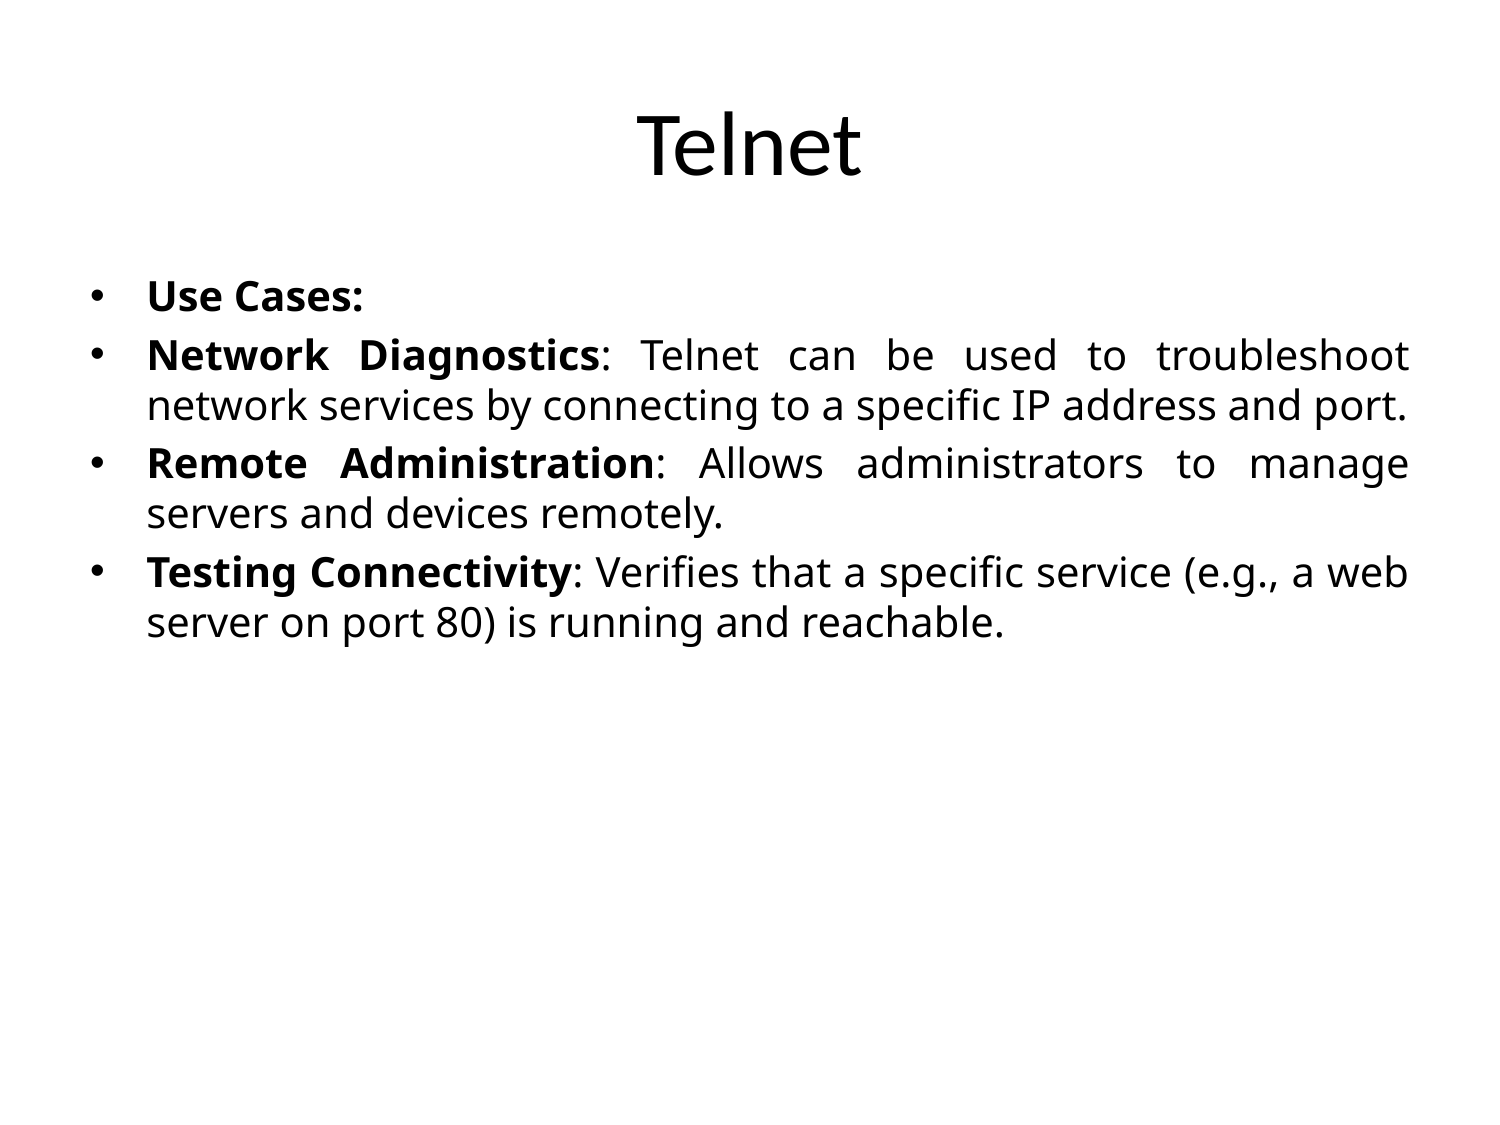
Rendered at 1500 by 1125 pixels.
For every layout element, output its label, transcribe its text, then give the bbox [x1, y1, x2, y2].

list Use Cases: Network Diagnostics: Telnet can be used to troubleshoot network services by connecting to a specific IP address and port. Remote Administration: Allows administrators to manage servers and devices remotely. Testing Connectivity: Verifies that a specific service (e.g., a web server on port 80) is running and reachable. [75, 262, 1425, 1005]
title Telnet [75, 45, 1425, 233]
